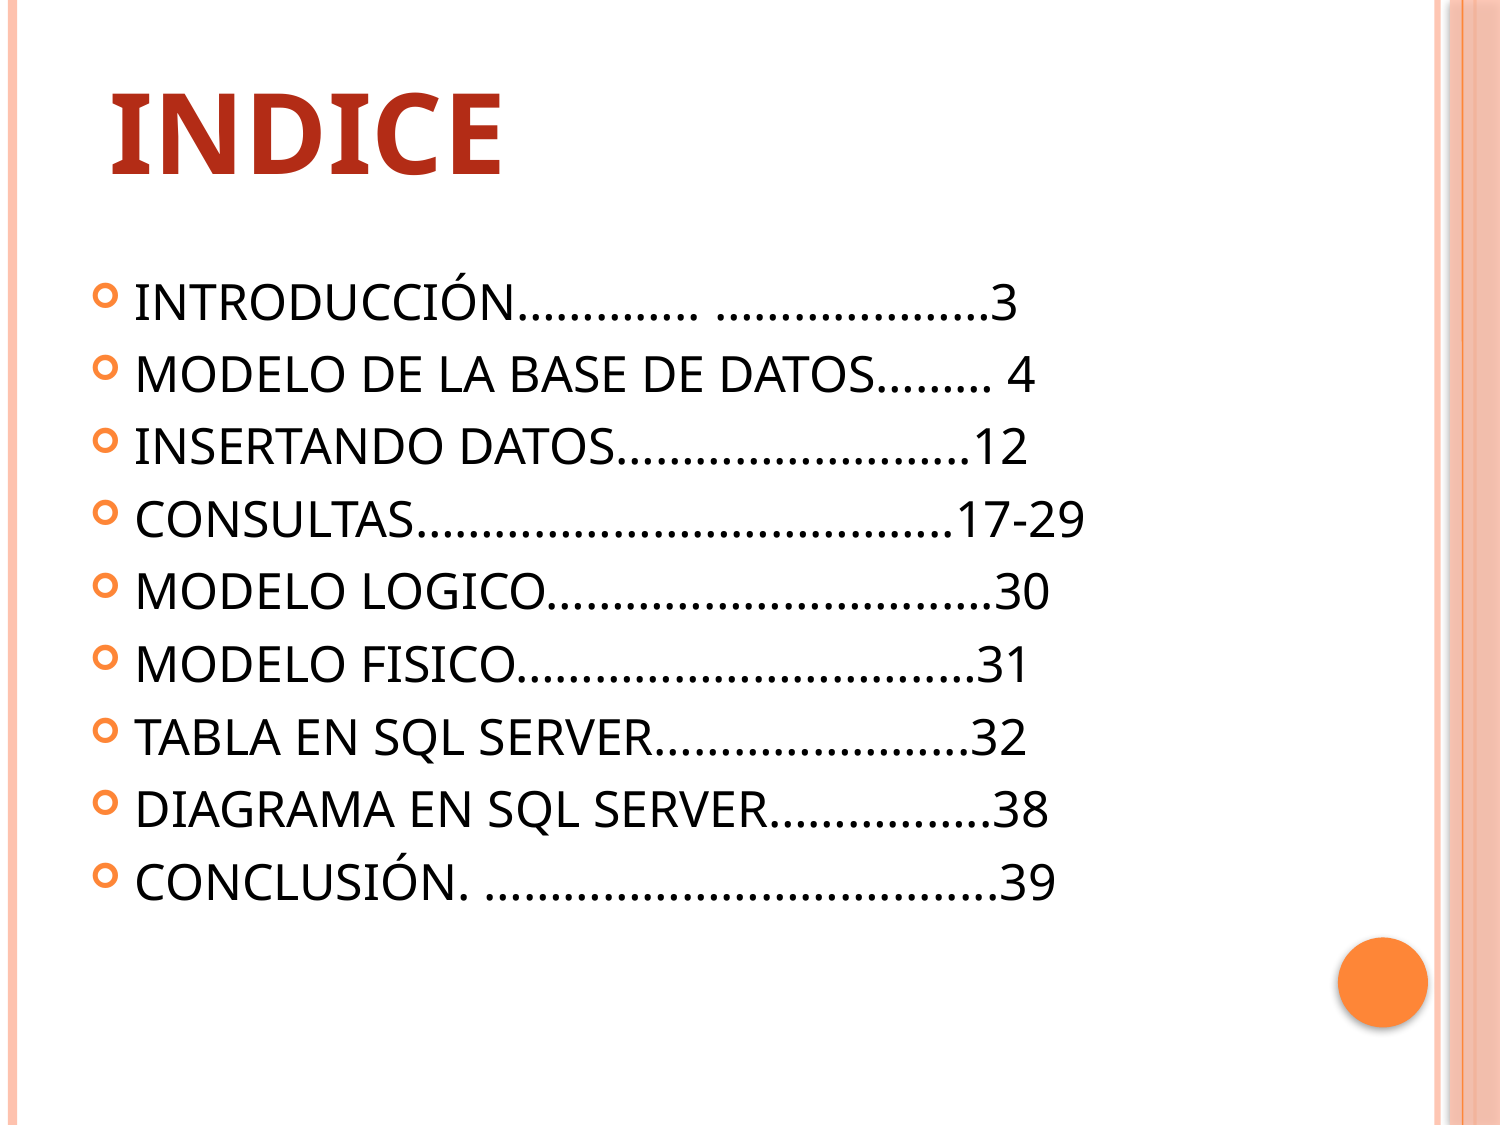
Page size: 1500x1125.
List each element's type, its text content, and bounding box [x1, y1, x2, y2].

text_box INDICE [94, 54, 522, 205]
list INTRODUCCIÓN………….. …………………3 MODELO DE LA BASE DE DATOS……… 4 INSERTANDO DATOS……………………...12 CONSULTAS…………………………………..17-29 MODELO LOGICO………………………...….30 MODELO FISICO…………………………..…31 TABLA EN SQL SERVER…………………...32 DIAGRAMA EN SQL SERVER……………..38 CONCLUSIÓN. ………………………….........39 [75, 262, 1300, 1062]
